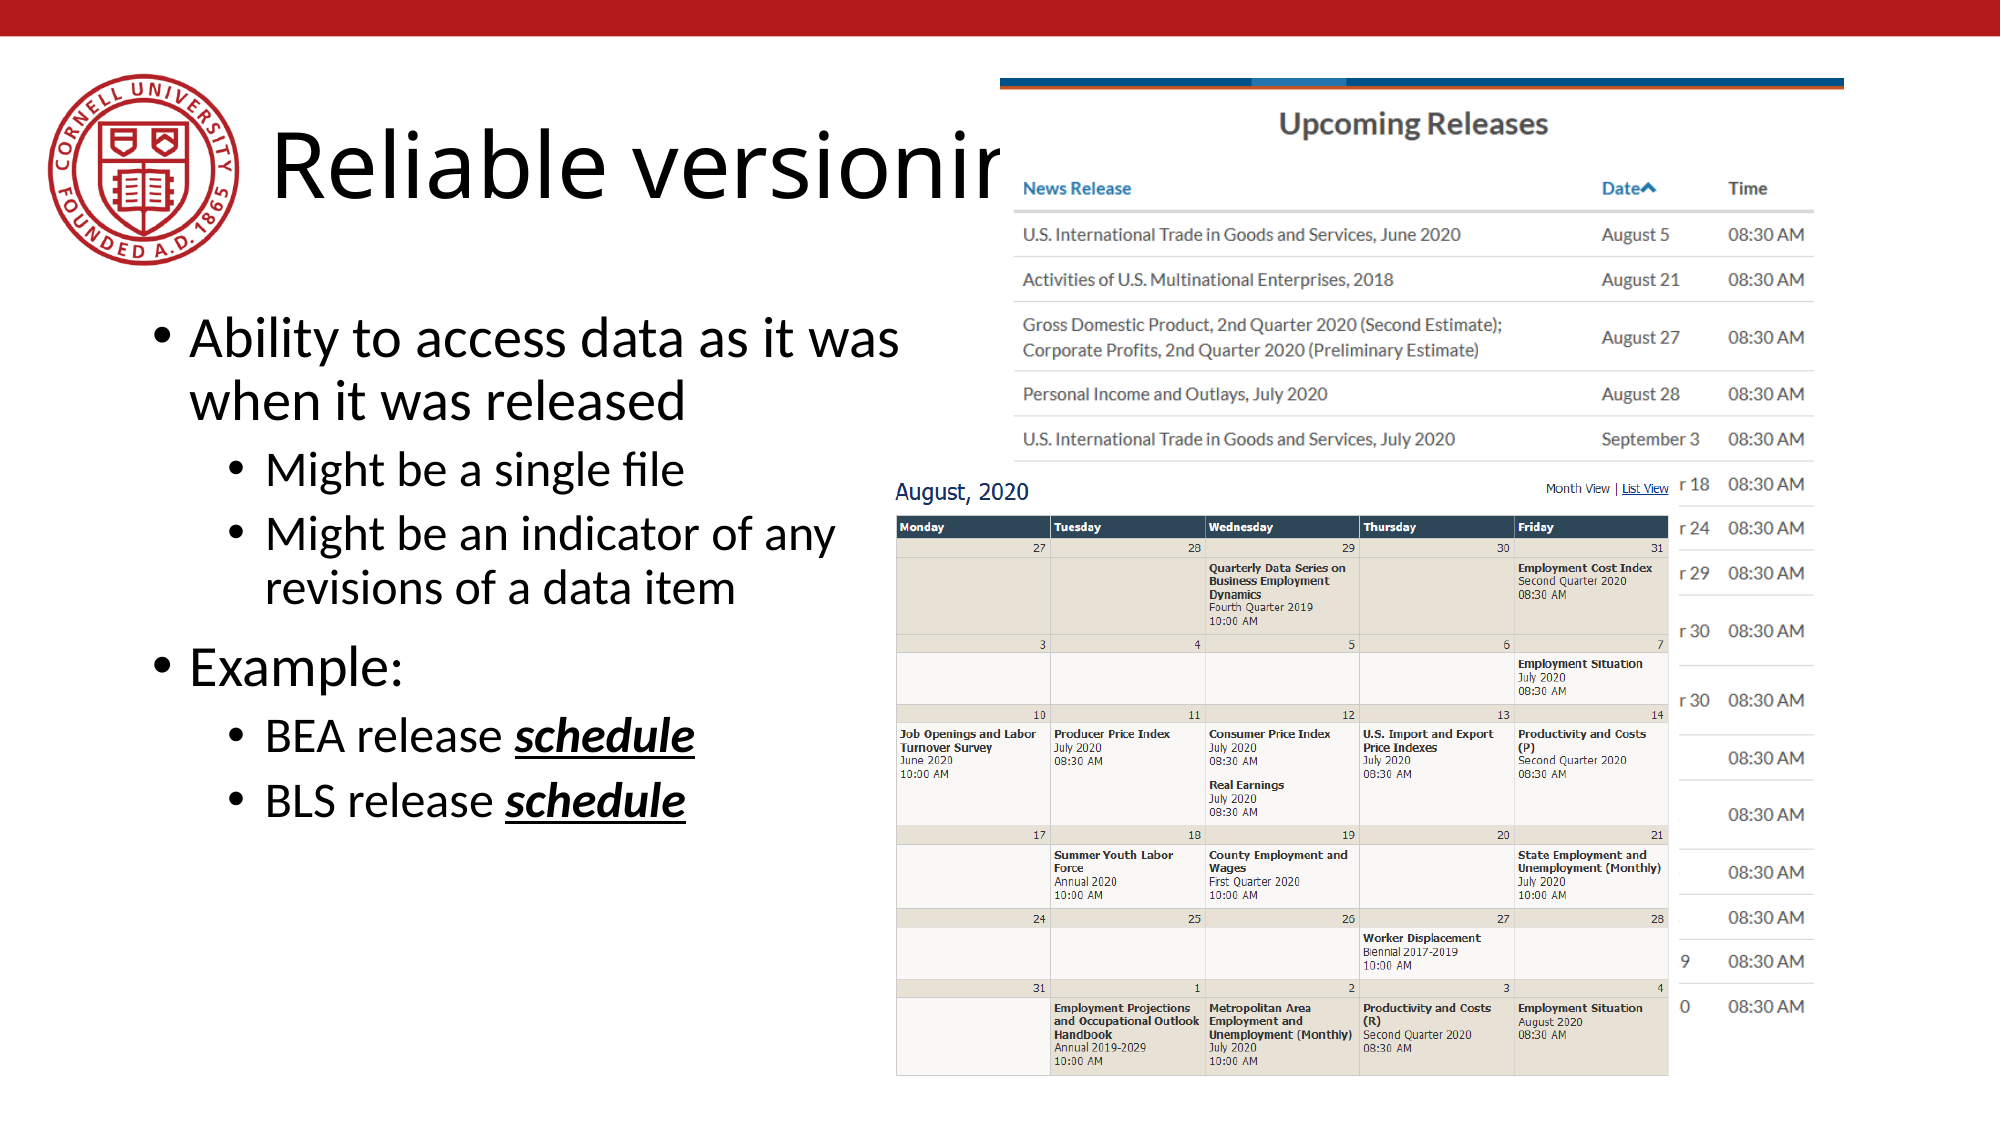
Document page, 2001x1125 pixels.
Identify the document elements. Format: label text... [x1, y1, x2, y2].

picture [39, 65, 254, 274]
picture [887, 476, 1679, 1082]
list Ability to access data as it was when it was released Might be a single file Might be an indicator of any revisions of a data item Example: BEA release schedule BLS release schedule [137, 299, 988, 1014]
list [1000, 78, 1844, 1014]
title Reliable versioning [254, 59, 1863, 278]
